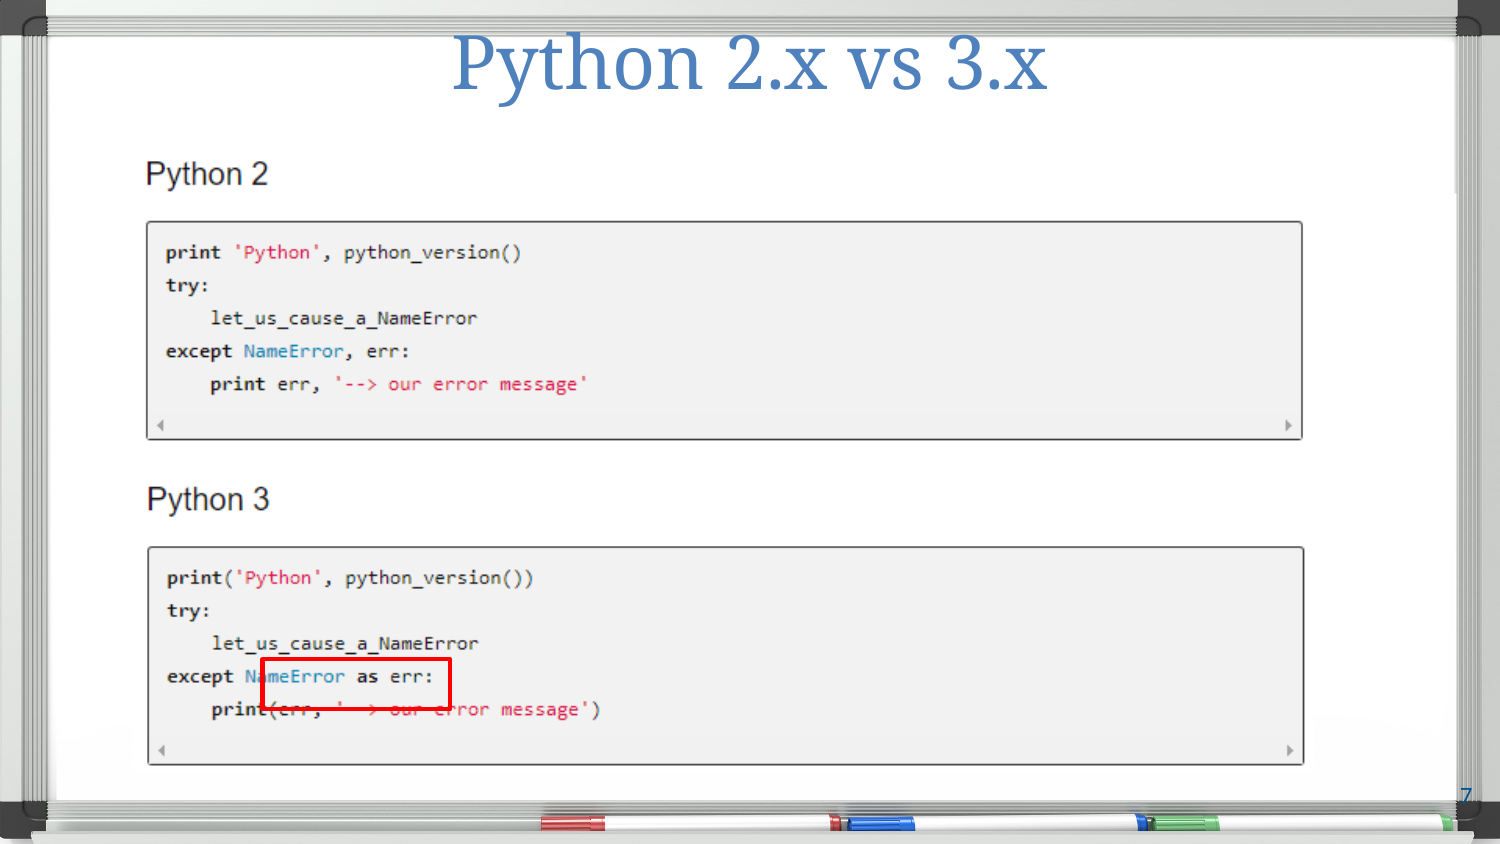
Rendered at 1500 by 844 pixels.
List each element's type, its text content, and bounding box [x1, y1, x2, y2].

slide_number 7 [1387, 771, 1488, 817]
title Python 2.x vs 3.x [12, 9, 1488, 110]
picture [0, 0, 1500, 844]
